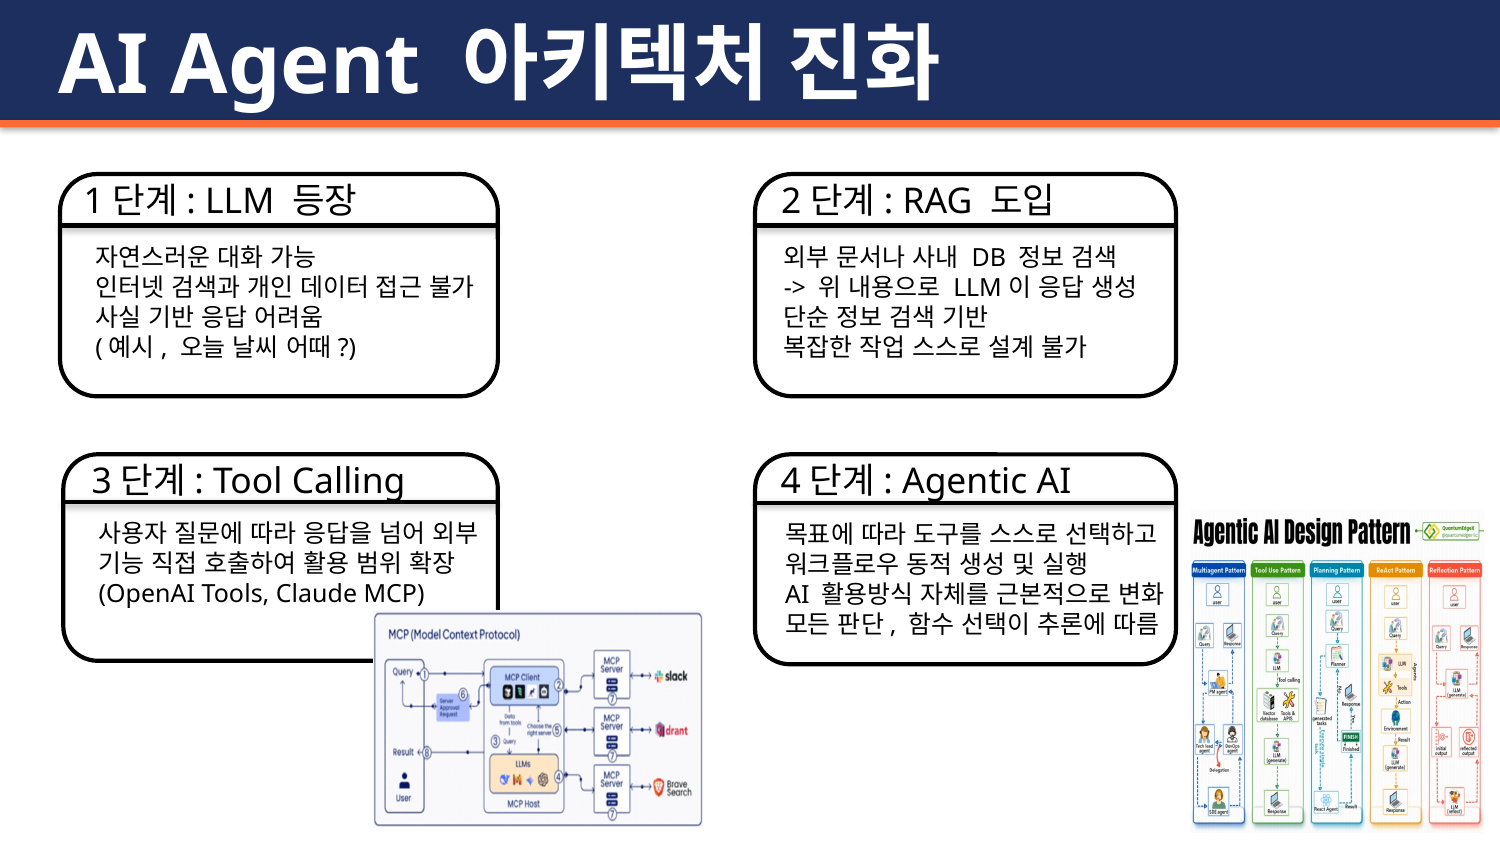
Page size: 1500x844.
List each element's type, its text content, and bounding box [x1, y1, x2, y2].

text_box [59, 170, 512, 397]
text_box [749, 450, 1201, 665]
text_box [1189, 508, 1485, 834]
text_box AI Agent 아키텍처 진화 [44, 2, 956, 118]
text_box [63, 450, 515, 662]
text_box [0, 0, 1500, 119]
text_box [754, 170, 1177, 397]
text_box [0, 119, 1500, 128]
picture [373, 610, 704, 828]
